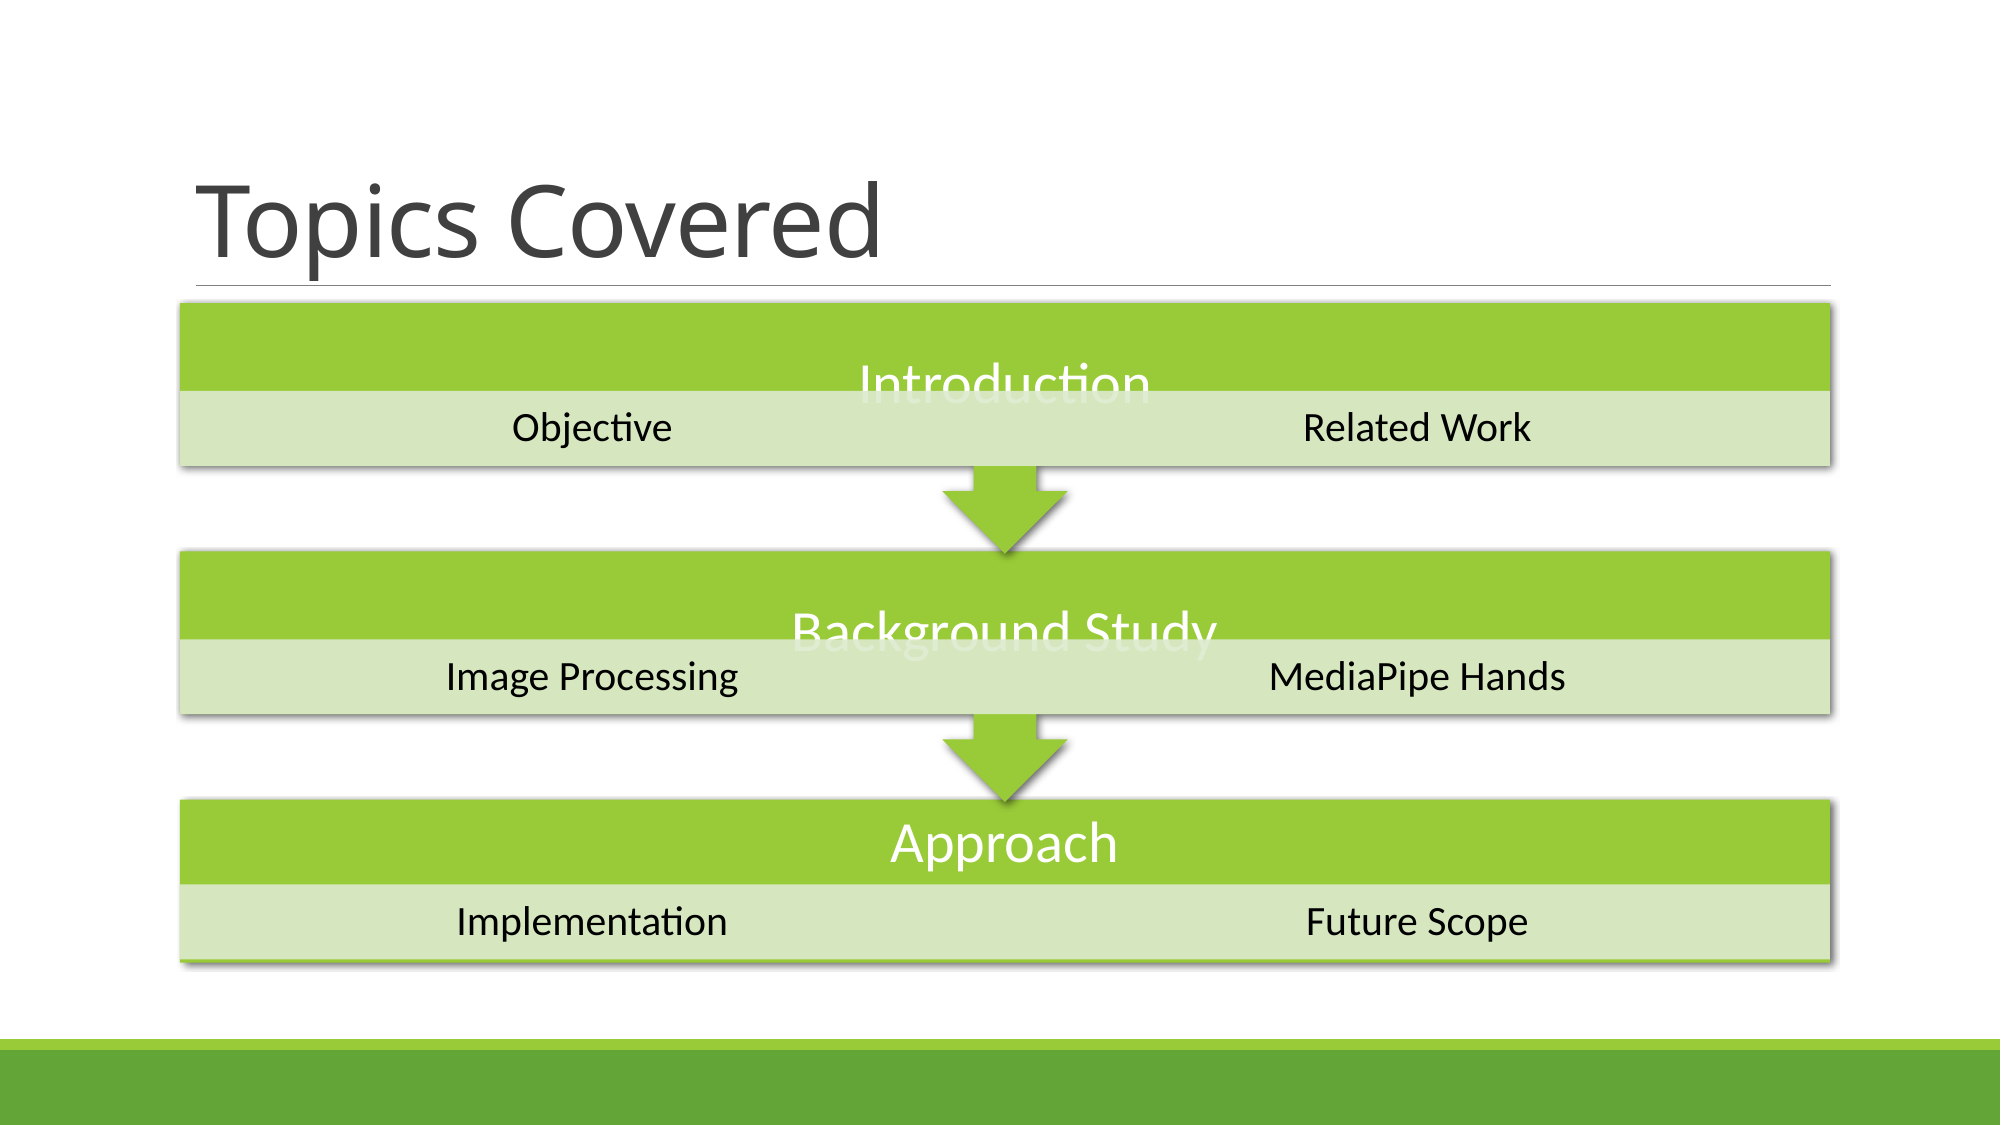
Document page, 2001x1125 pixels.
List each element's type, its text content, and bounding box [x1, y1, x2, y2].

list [179, 302, 1831, 964]
title Topics Covered [180, 47, 1830, 285]
